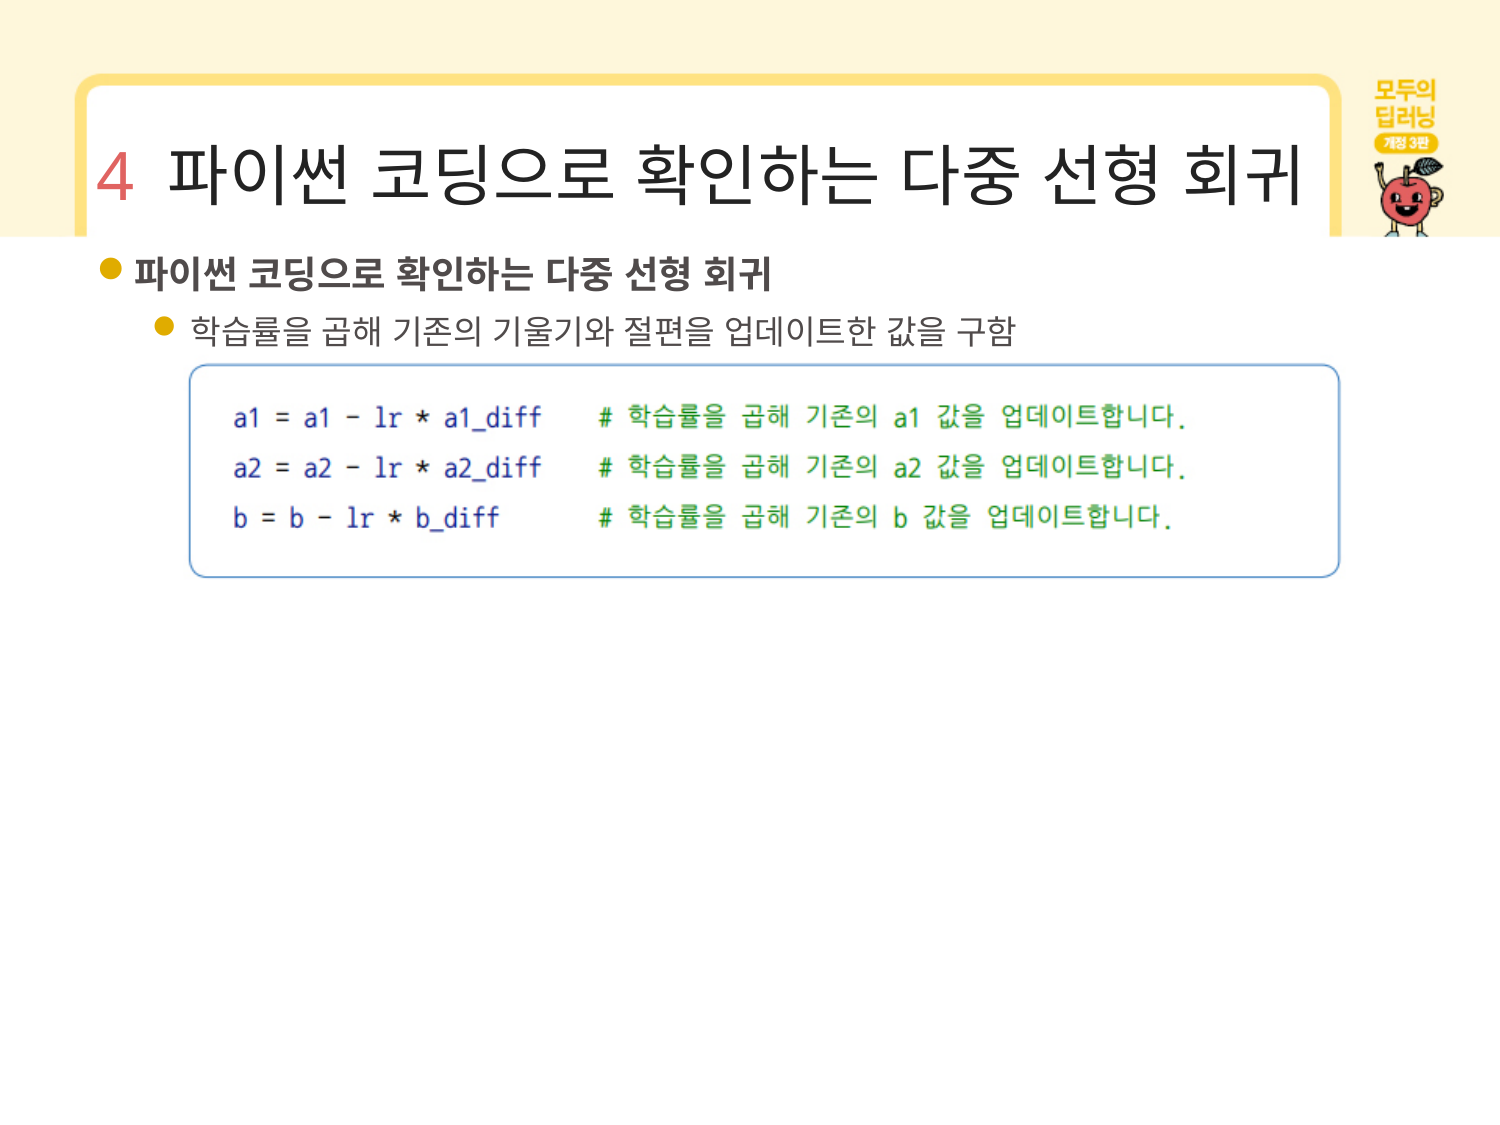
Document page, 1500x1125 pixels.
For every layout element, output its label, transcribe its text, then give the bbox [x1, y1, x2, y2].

picture [0, 0, 1500, 1125]
title 4 파이썬 코딩으로 확인하는 다중 선형 회귀 [81, 90, 1412, 222]
list 파이썬 코딩으로 확인하는 다중 선형 회귀 학습률을 곱해 기존의 기울기와 절편을 업데이트한 값을 구함 [81, 239, 1412, 1054]
